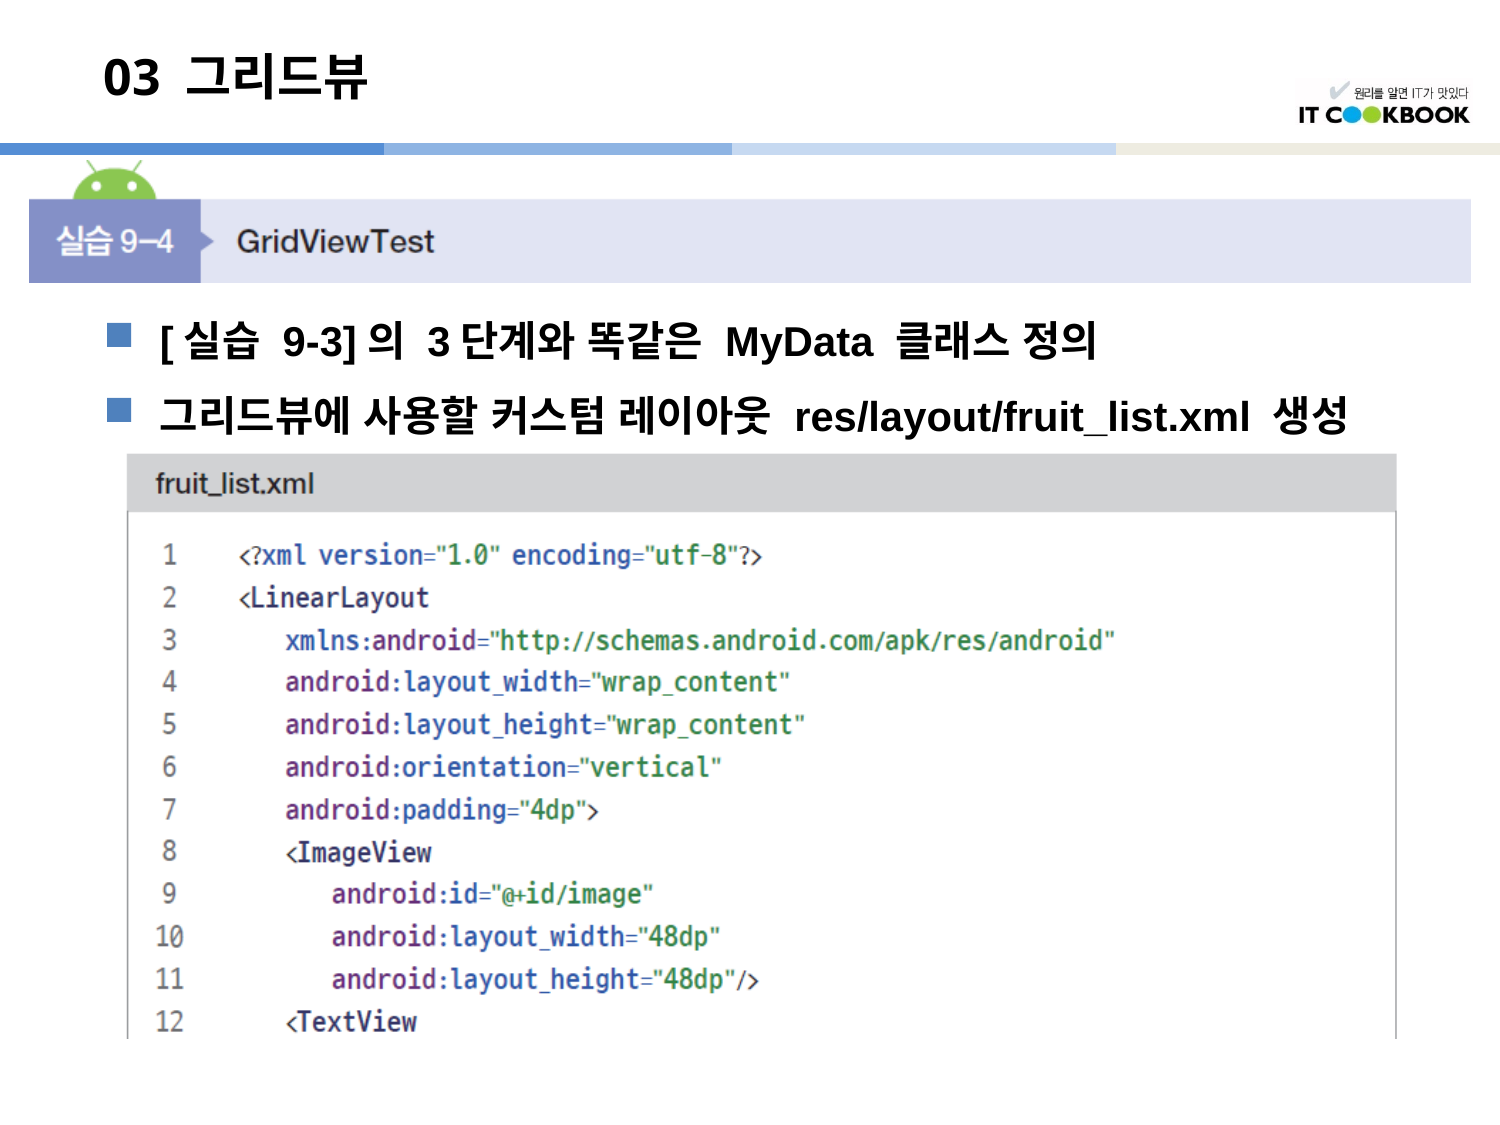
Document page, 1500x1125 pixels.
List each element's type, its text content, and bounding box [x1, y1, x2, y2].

picture [1295, 78, 1473, 125]
picture [29, 160, 1471, 283]
text_box [실습 9-3]의 3단계와 똑같은 MyData 클래스 정의 그리드뷰에 사용할 커스텀 레이아웃 res/layout/fruit_list.xml 생성 [88, 292, 1436, 1083]
picture [120, 444, 1404, 1039]
title 03 그리드뷰 [88, 30, 1330, 121]
